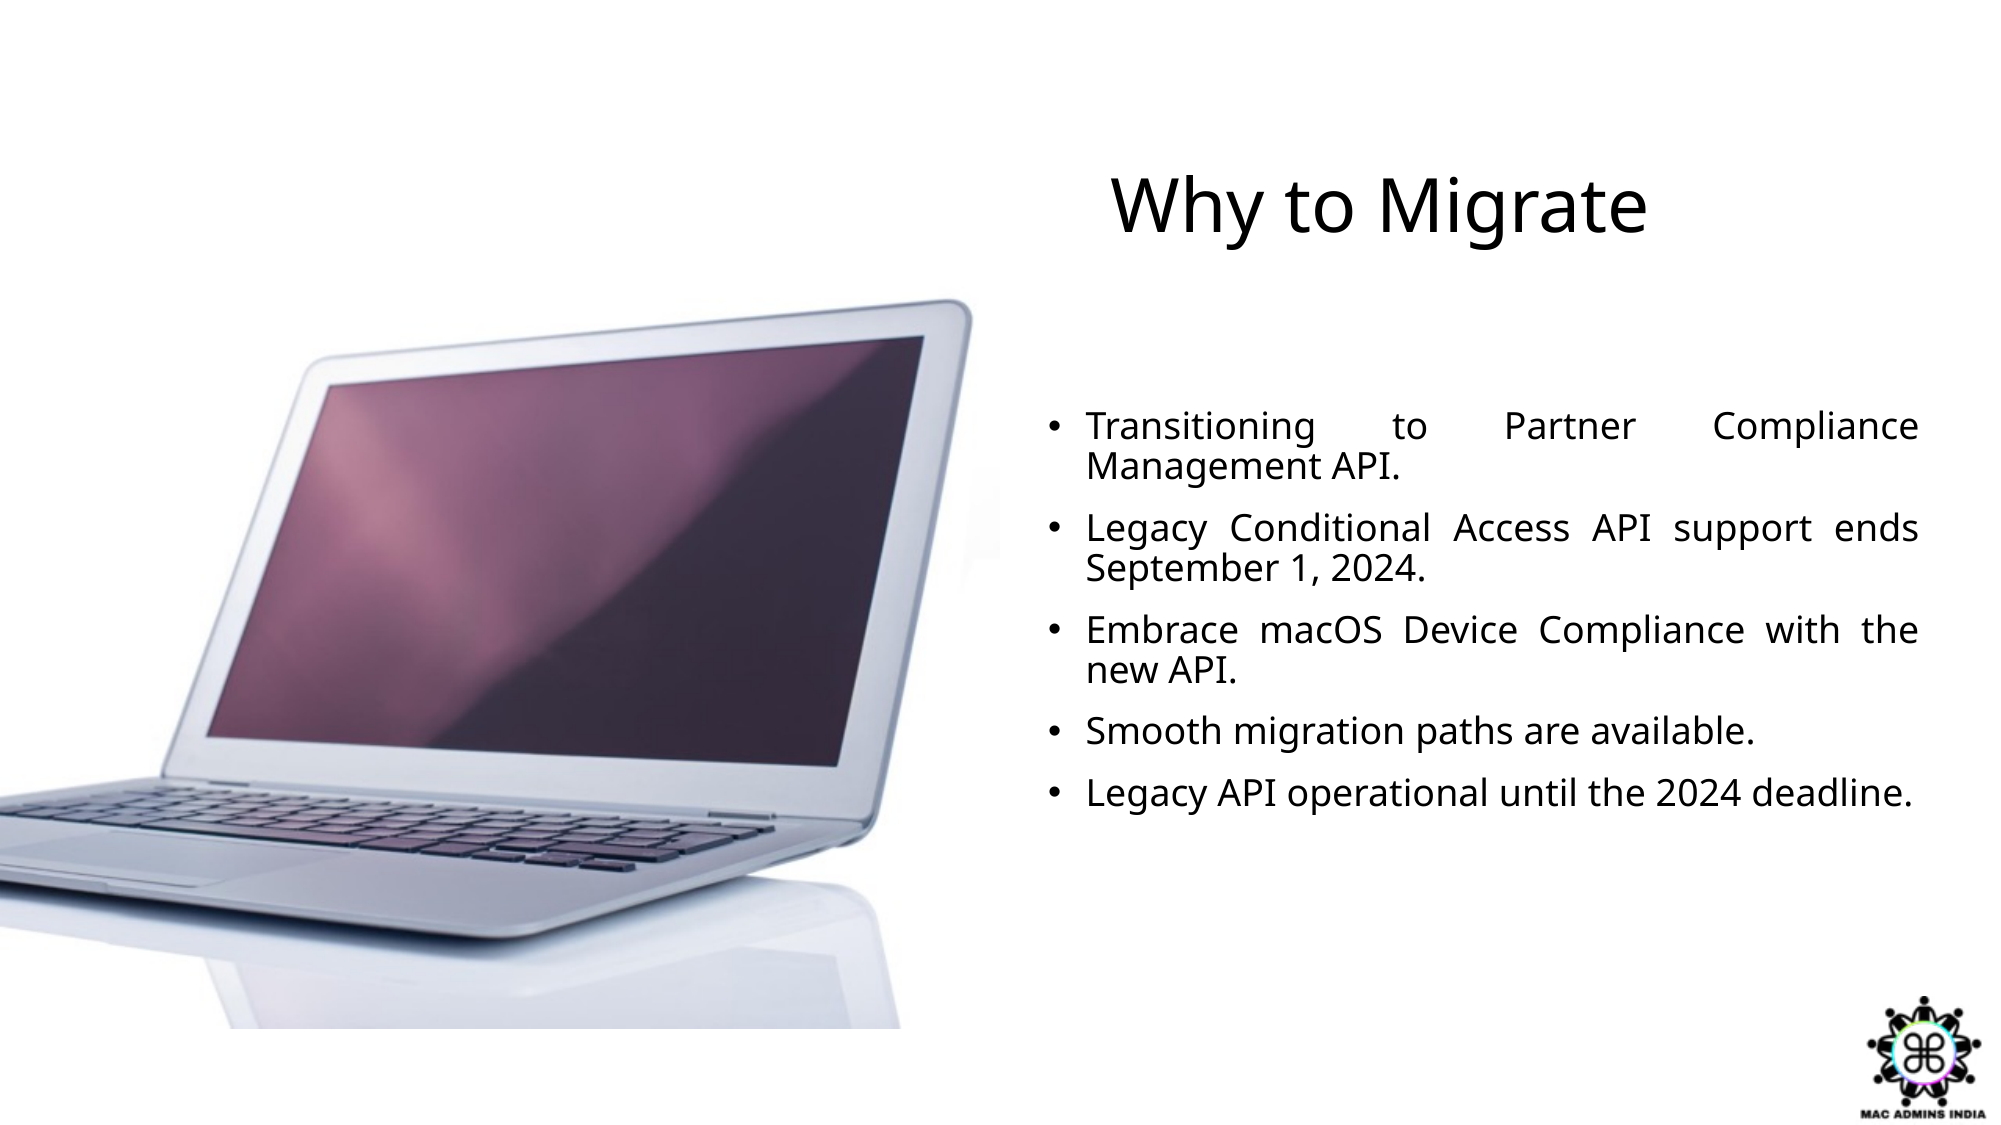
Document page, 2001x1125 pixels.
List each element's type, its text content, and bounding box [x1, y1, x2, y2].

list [0, 149, 1001, 1029]
list Transitioning to Partner Compliance Management API. Legacy Conditional Access API support ends September 1, 2024. Embrace macOS Device Compliance with the new API. Smooth migration paths are available. Legacy API operational until the 2024 deadline. [1033, 272, 1936, 1034]
picture [1848, 996, 1999, 1125]
title Why to Migrate [1095, 149, 1892, 272]
